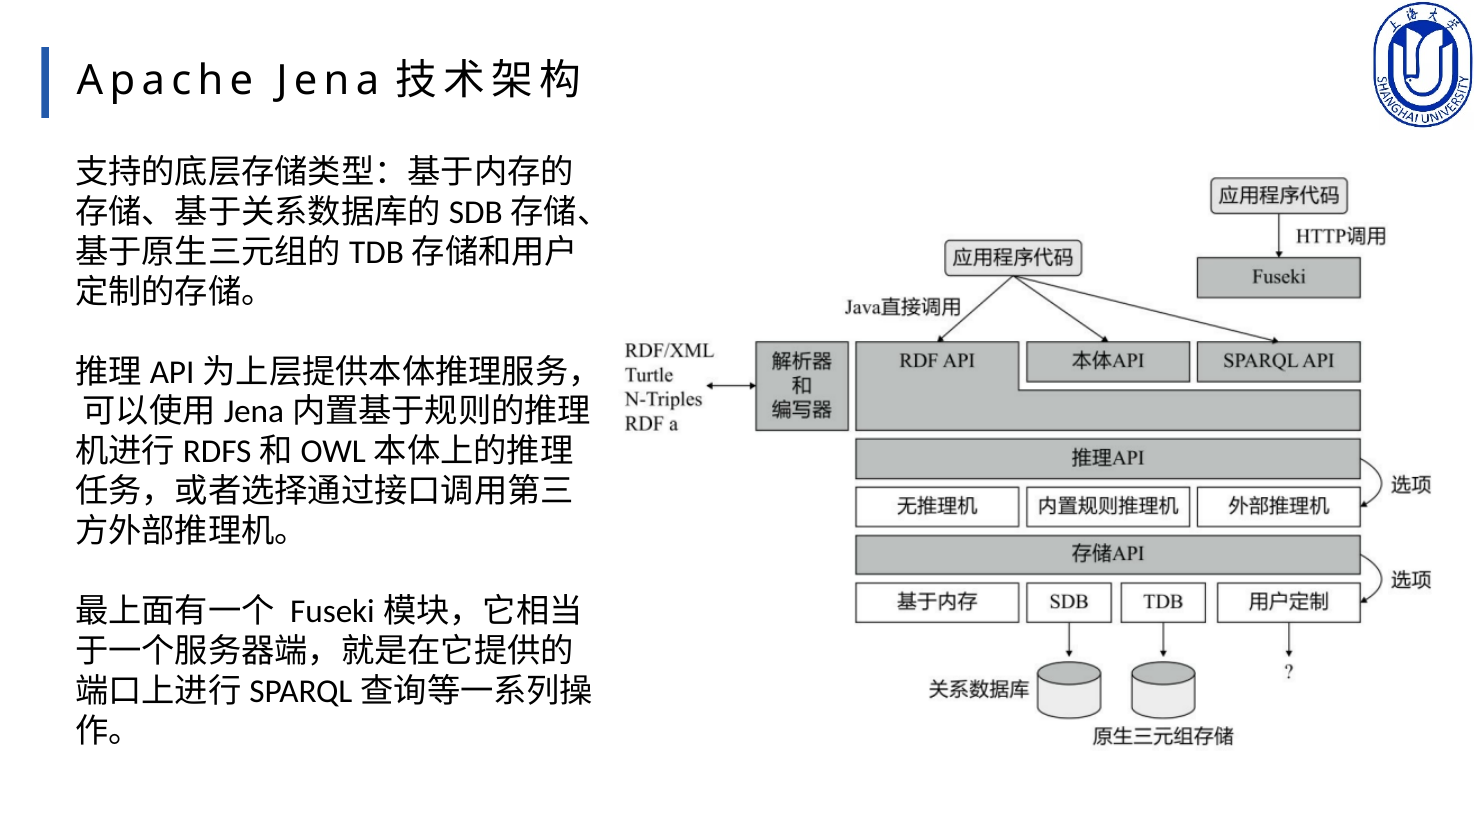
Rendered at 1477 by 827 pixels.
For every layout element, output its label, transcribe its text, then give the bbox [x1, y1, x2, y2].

picture [597, 165, 1449, 762]
text_box 支持的底层存储类型：基于内存的存储、基于关系数据库的SDB存储、基于原生三元组的TDB存储和用户定制的存储。 推理API为上层提供本体推理服务， 可以使用Jena内置基于规则的推理机进行RDFS和OWL本体上的推理 任务，或者选择通过接口调用第三方外部推理机。 最上面有一个 Fuseki模块，它相当于一个服务器端，就是在它提供的端口上进行SPARQL查询等一系列操作。 [60, 142, 609, 757]
text_box Apache Jena技术架构 [65, 47, 593, 109]
picture [1371, 0, 1474, 131]
text_box [39, 45, 51, 120]
